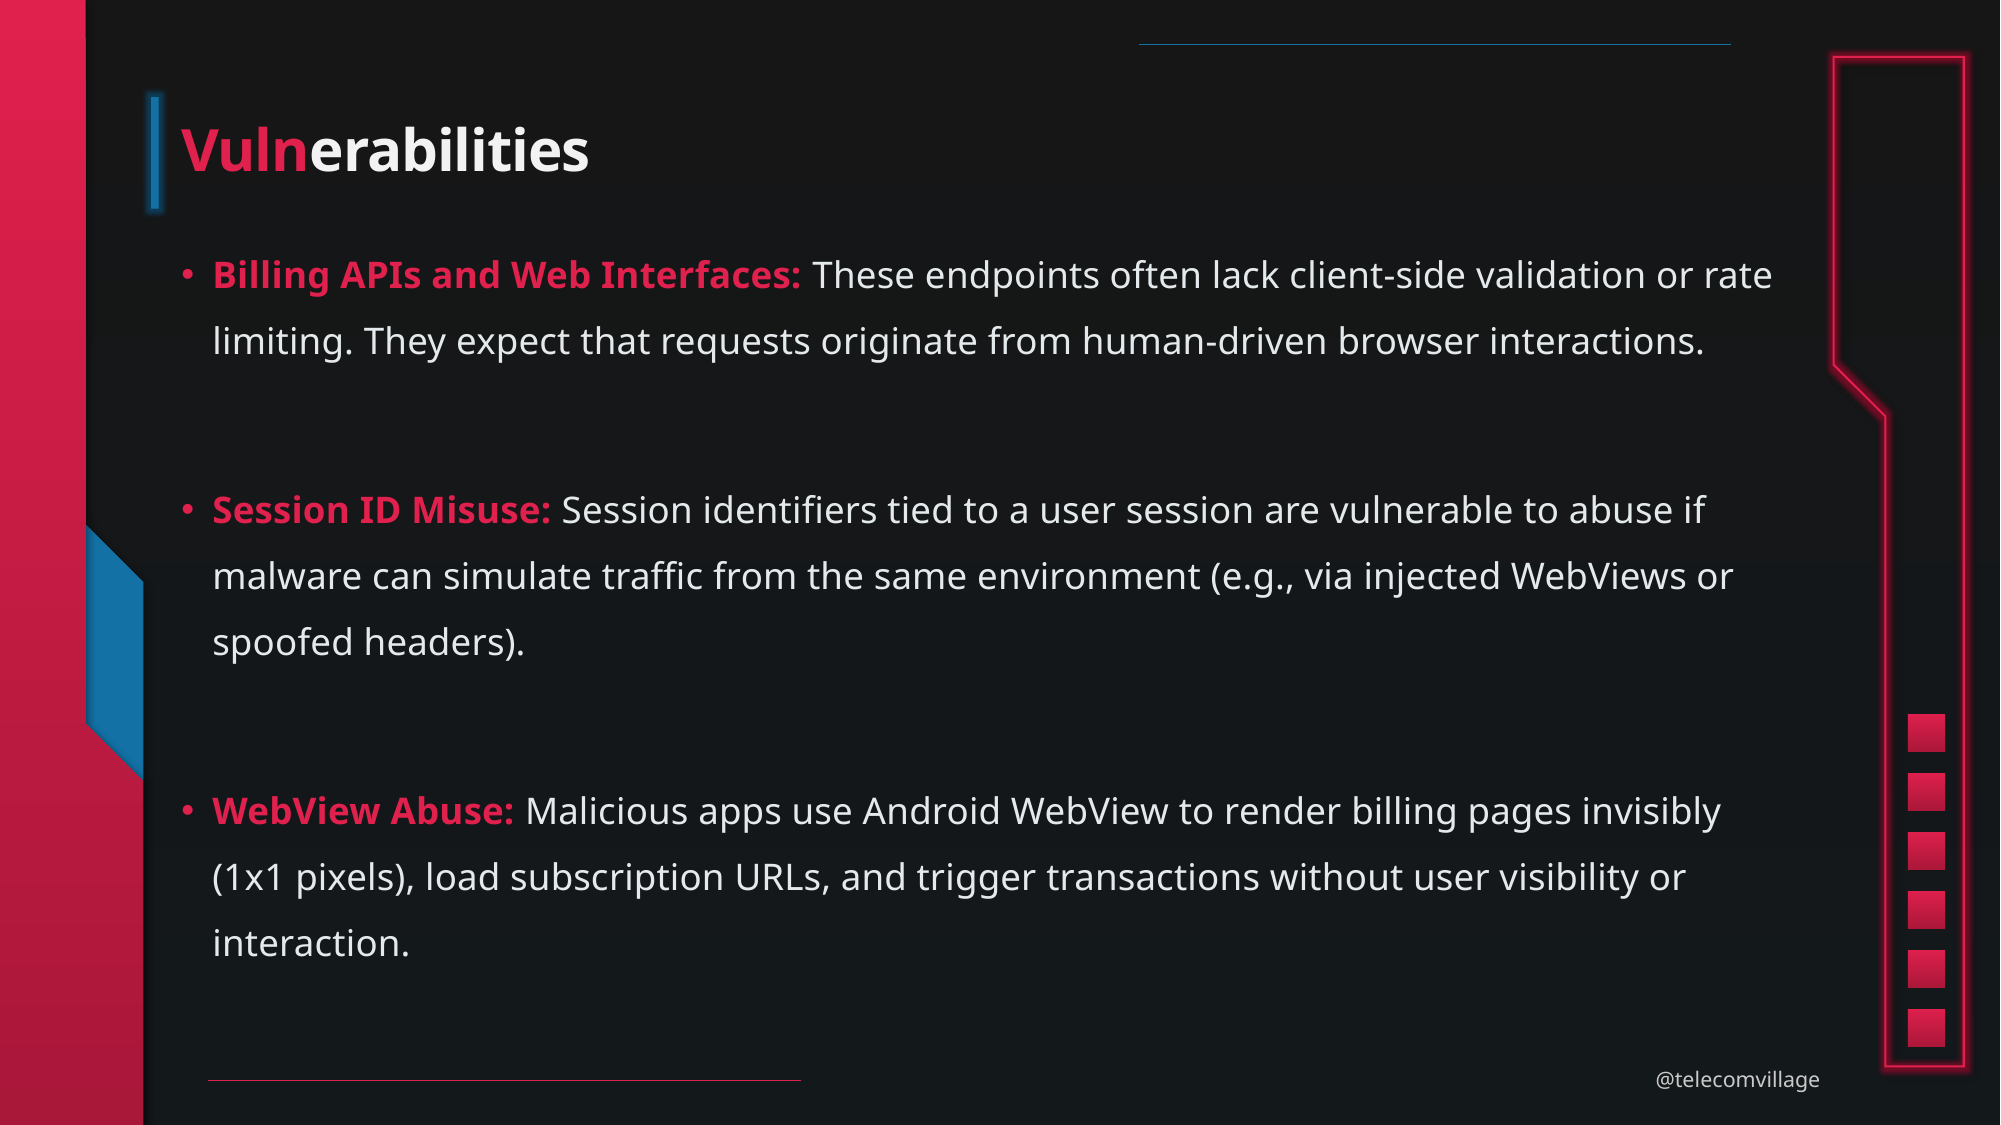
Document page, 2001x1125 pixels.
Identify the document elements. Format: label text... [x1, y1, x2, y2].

list Billing APIs and Web Interfaces: These endpoints often lack client-side validation or rate limiting. They expect that requests originate from human-driven browser interactions. Session ID Misuse: Session identifiers tied to a user session are vulnerable to abuse if malware can simulate traffic from the same environment (e.g., via injected WebViews or spoofed headers). WebView Abuse: Malicious apps use Android WebView to render billing pages invisibly (1x1 pixels), load subscription URLs, and trigger transactions without user visibility or interaction. [166, 222, 1804, 1028]
title Vulnerabilities [166, 97, 1268, 209]
